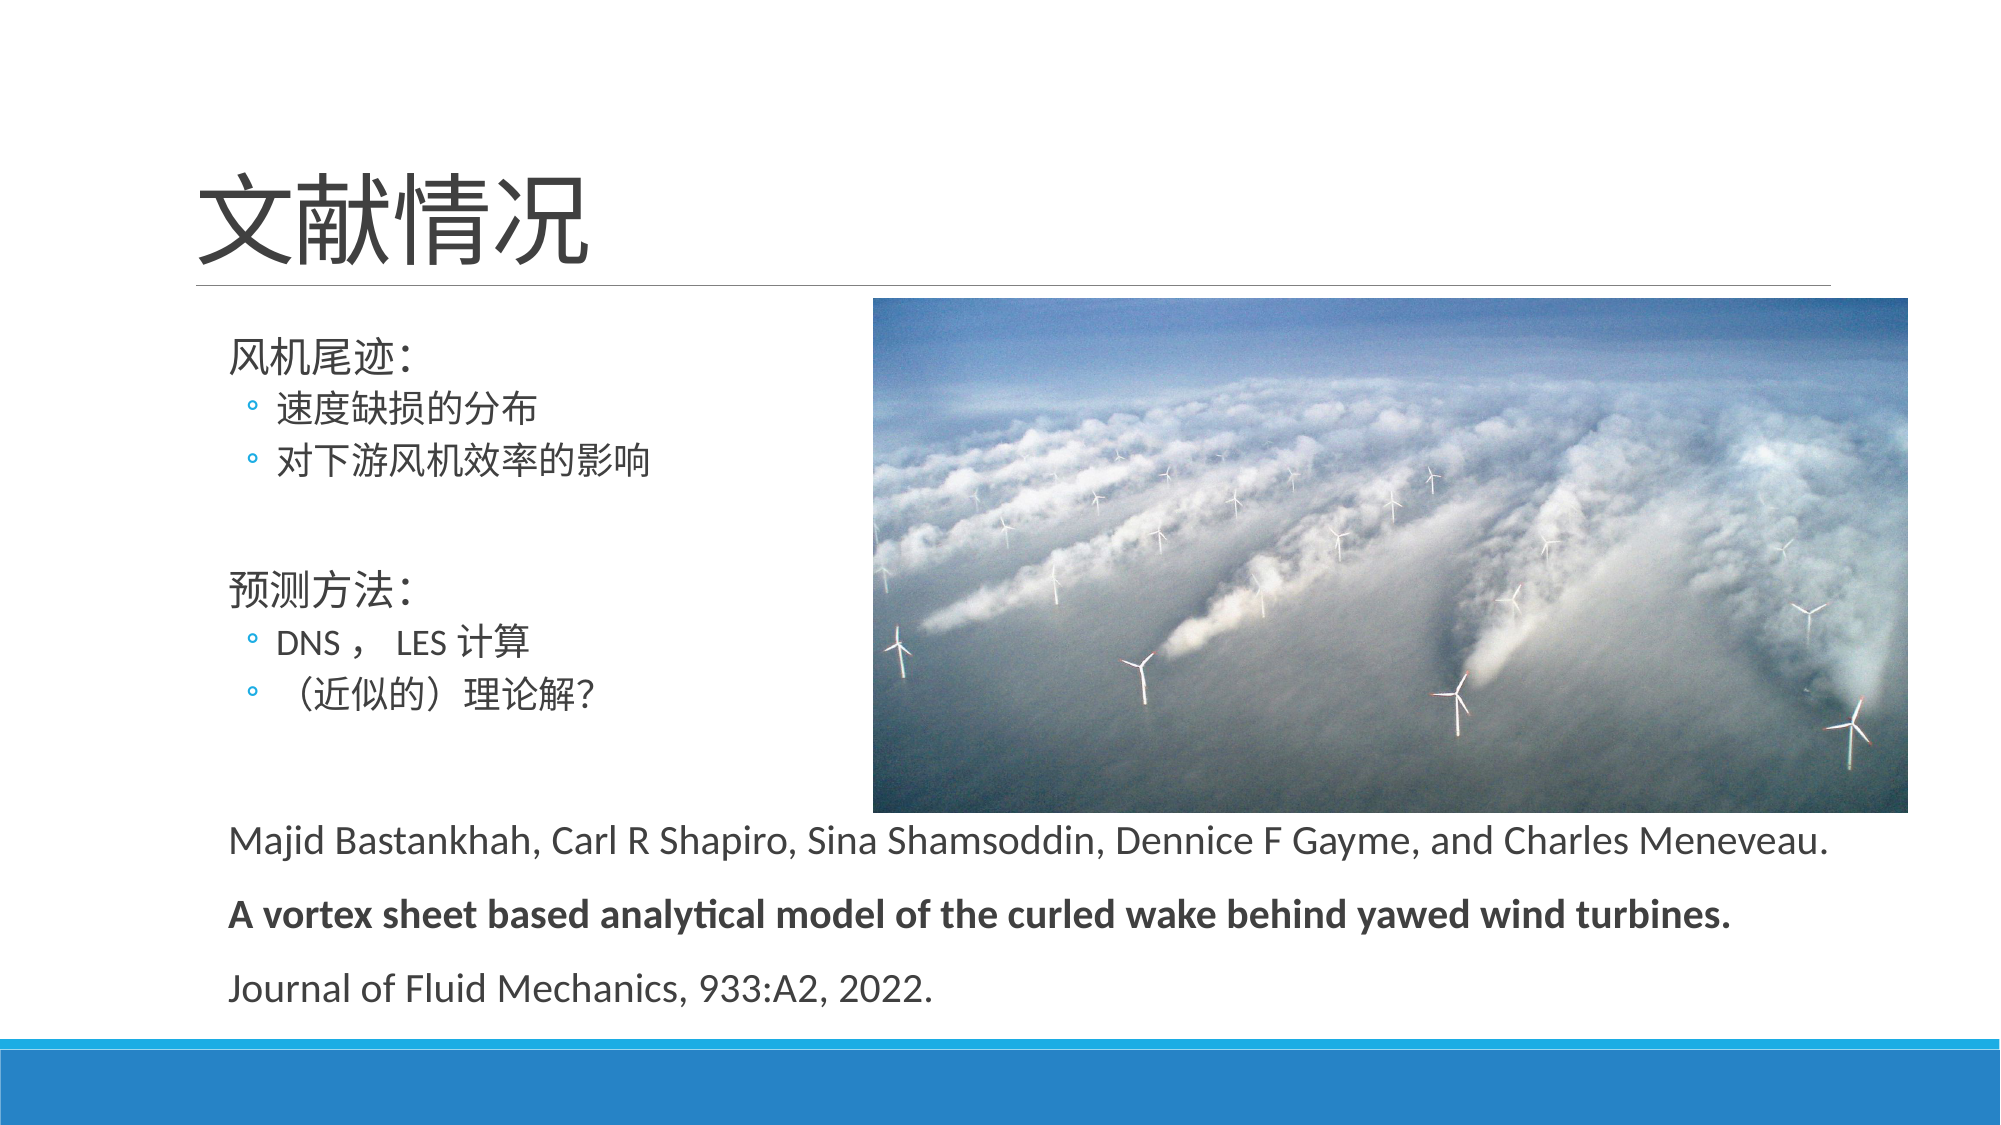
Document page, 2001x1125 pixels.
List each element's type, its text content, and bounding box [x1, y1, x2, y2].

text_box 风机尾迹： 速度缺损的分布 对下游风机效率的影响 预测方法： DNS，LES计算 （近似的）理论解？ [213, 328, 850, 779]
list Majid Bastankhah, Carl R Shapiro, Sina Shamsoddin, Dennice F Gayme, and Charles Meneveau. A vortex sheet based analytical model of the curled wake behind yawed wind turbines. Journal of Fluid Mechanics, 933:A2, 2022. [213, 810, 1864, 1028]
title 文献情况 [180, 47, 1830, 285]
picture [872, 297, 1908, 814]
